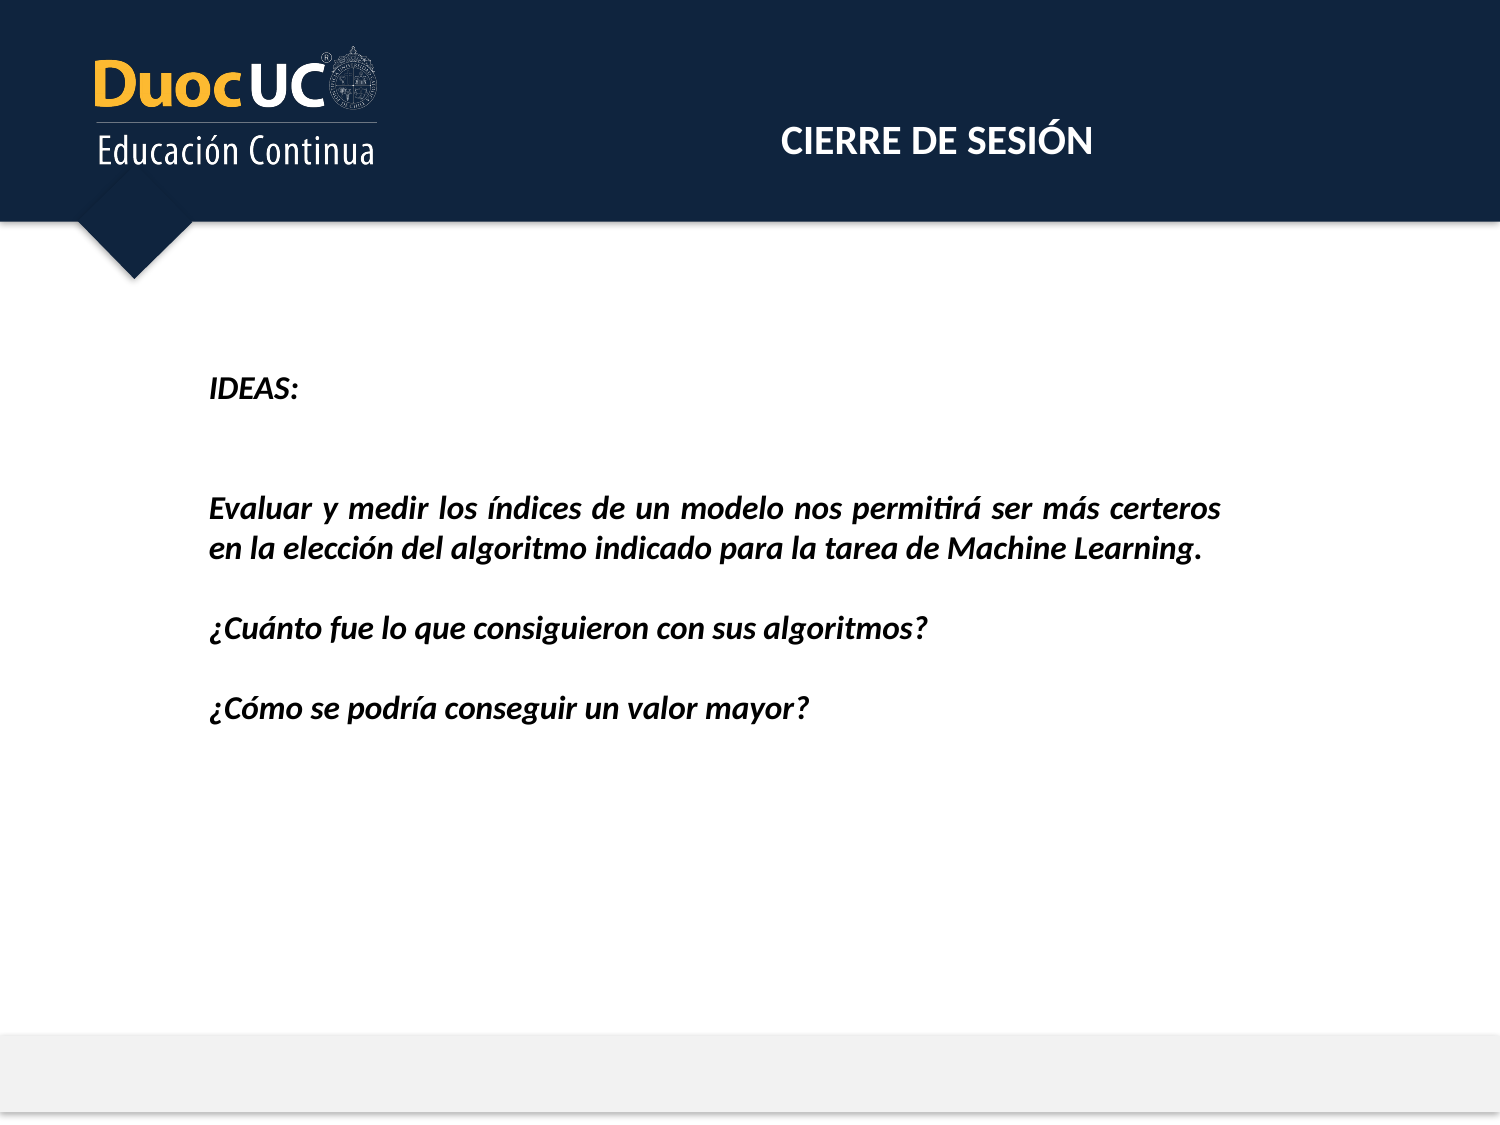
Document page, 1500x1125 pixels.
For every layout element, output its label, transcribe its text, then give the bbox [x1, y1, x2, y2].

text_box CIERRE DE SESIÓN [583, 105, 1292, 171]
text_box IDEAS: Evaluar y medir los índices de un modelo nos permitirá ser más certeros en la elección del algoritmo indicado para la tarea de Machine Learning. ¿Cuánto fue lo que consiguieron con sus algoritmos? ¿Cómo se podría conseguir un valor mayor? [193, 359, 1238, 774]
picture [95, 46, 377, 165]
